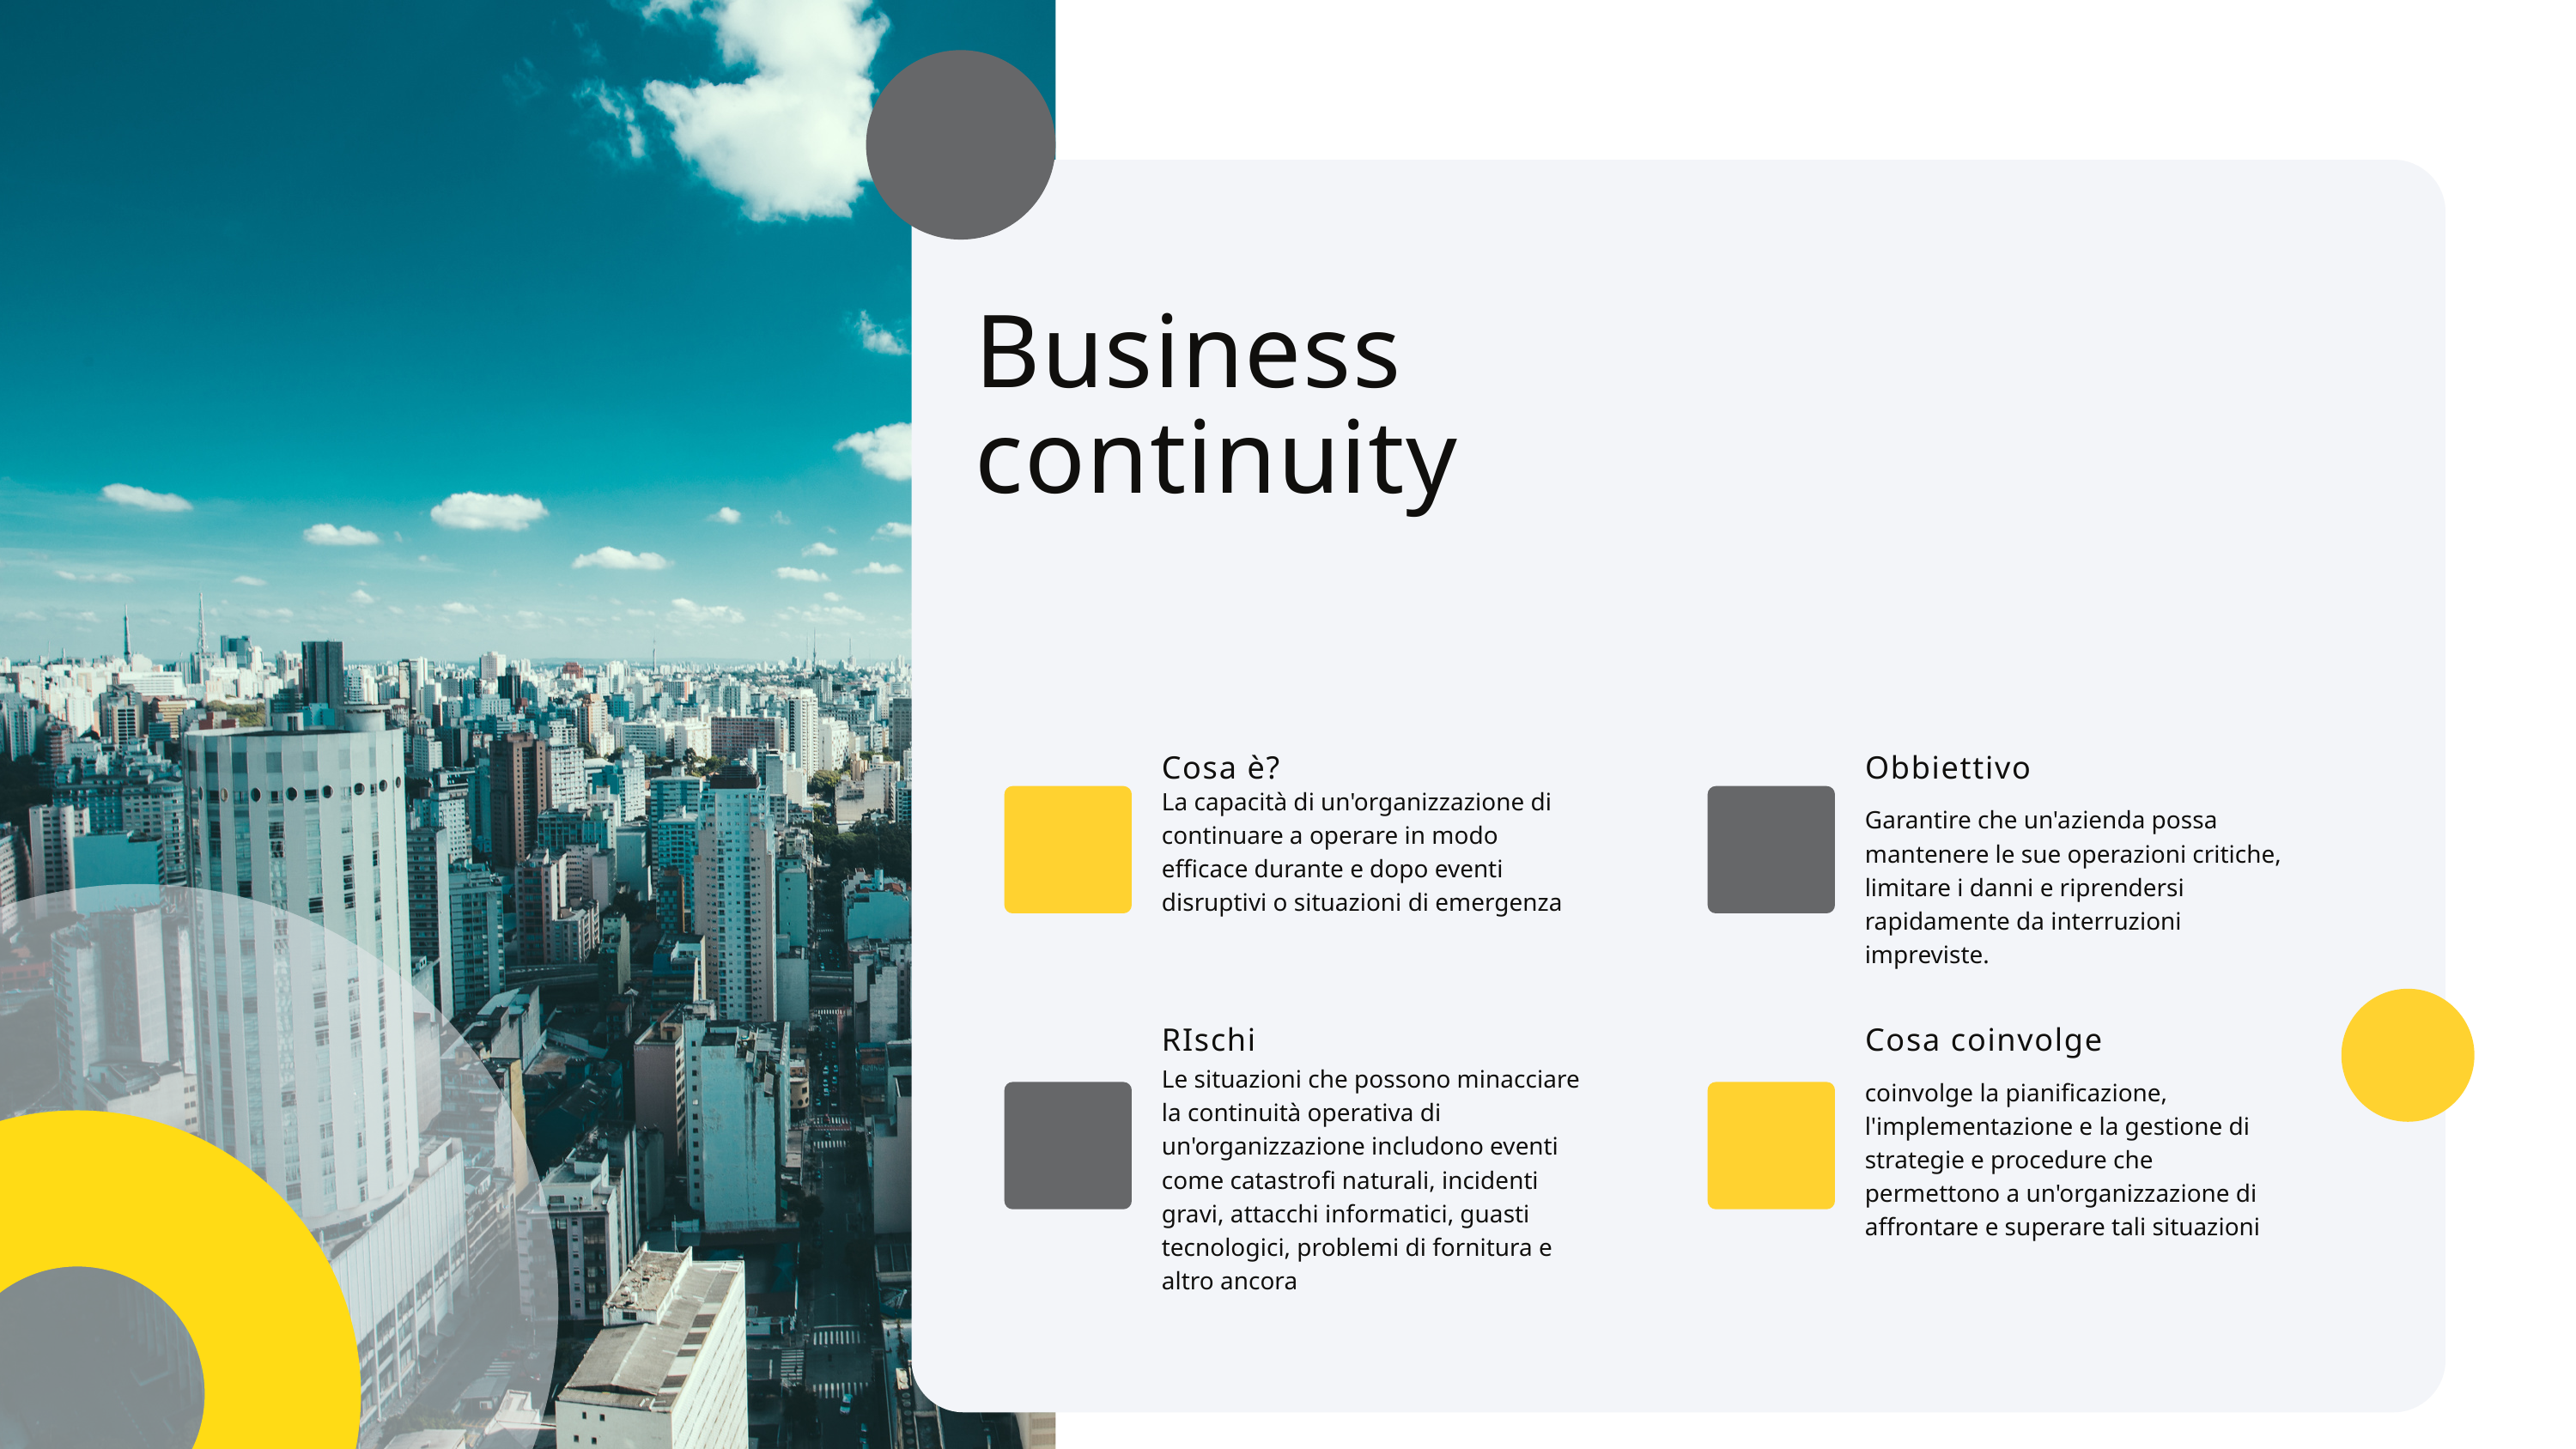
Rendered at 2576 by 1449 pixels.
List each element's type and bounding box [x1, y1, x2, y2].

text_box [911, 159, 2446, 1413]
text_box [0, 0, 1056, 1449]
text_box [2341, 988, 2475, 1122]
text_box [1004, 1082, 1133, 1210]
text_box [1004, 785, 1133, 914]
text_box [1707, 785, 1836, 914]
text_box [1707, 1082, 1836, 1210]
text_box [0, 883, 559, 1449]
text_box [866, 50, 1056, 240]
text_box [0, 1110, 362, 1449]
